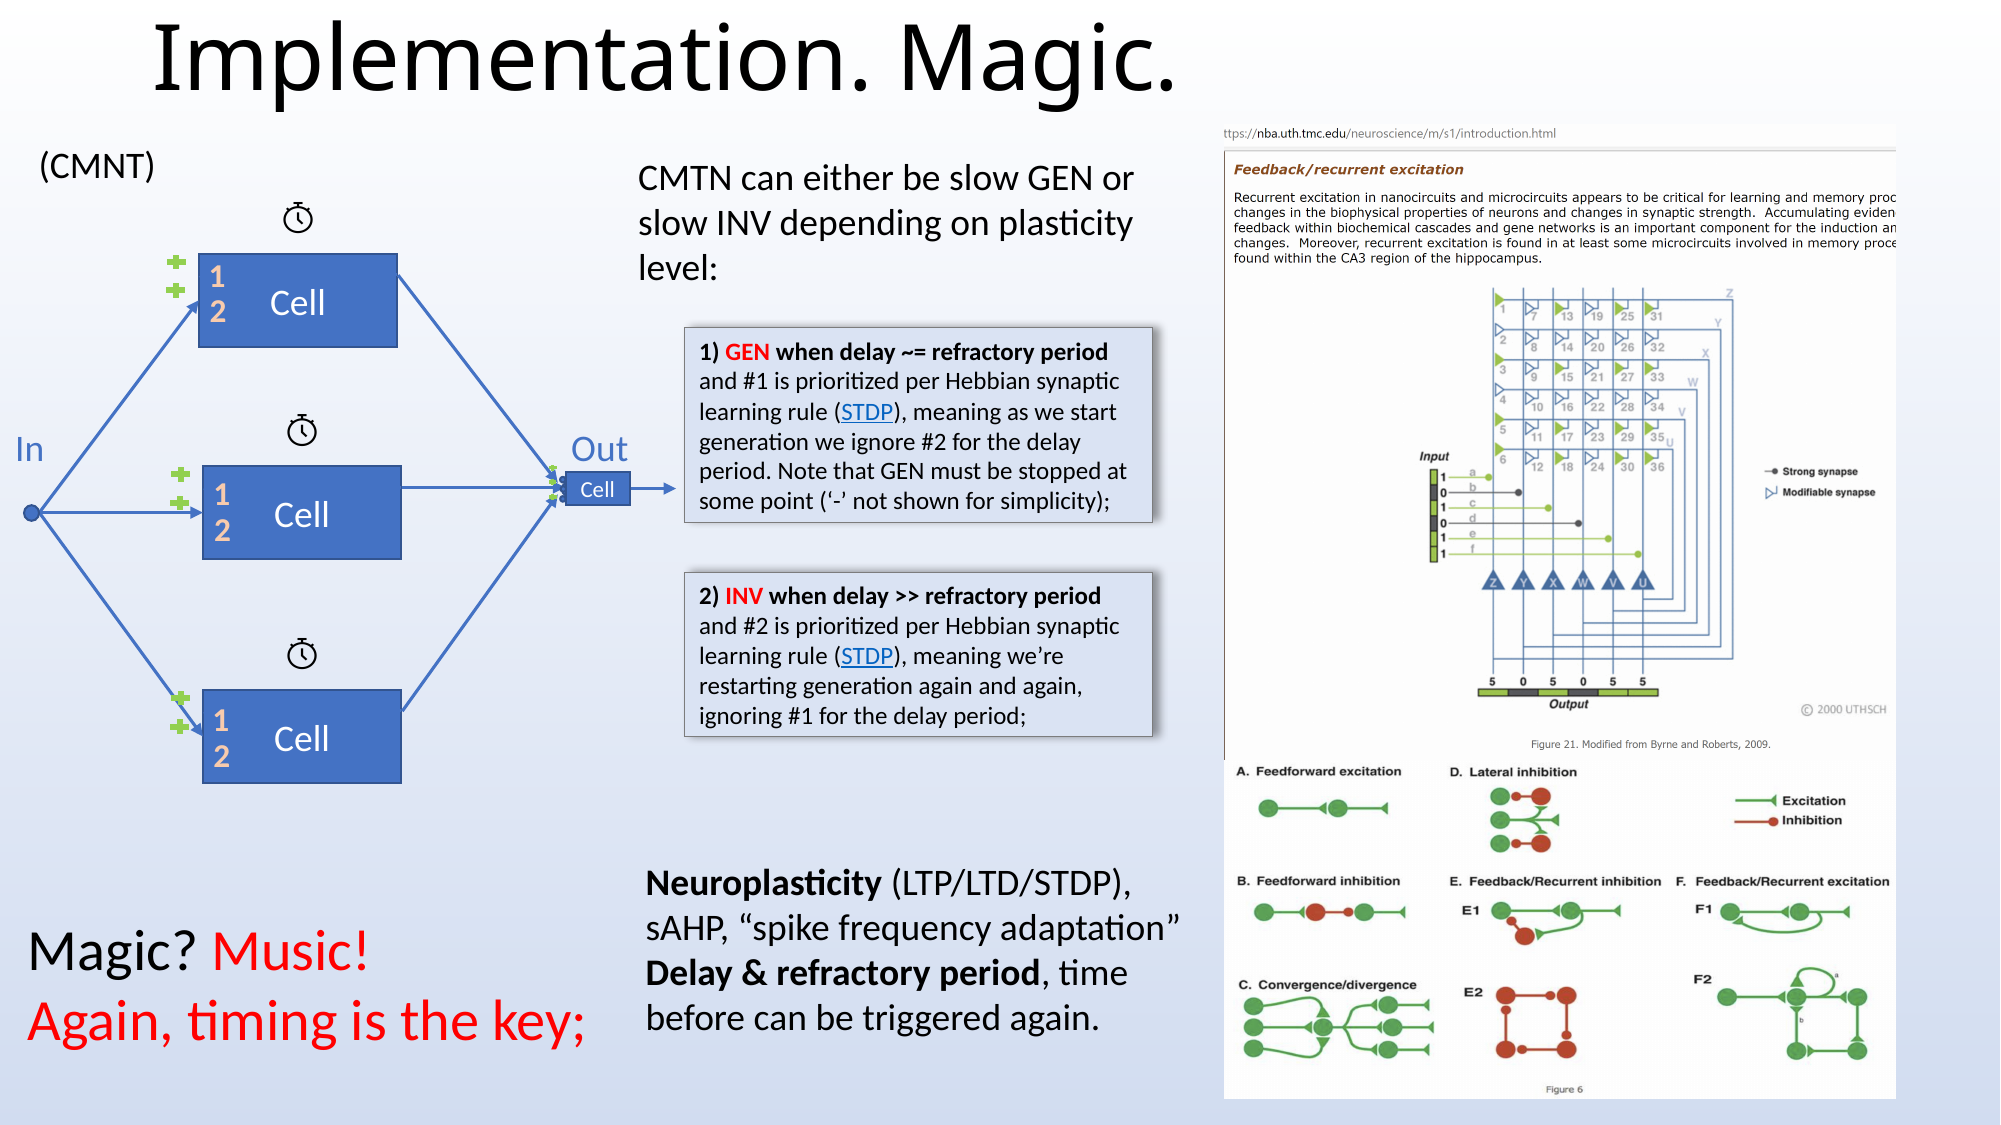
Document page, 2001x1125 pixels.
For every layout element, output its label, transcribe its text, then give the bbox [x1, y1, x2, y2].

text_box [548, 464, 677, 505]
text_box CMTN can either be slow GEN or slow INV depending on plasticity level: [623, 145, 1198, 296]
picture [1224, 124, 1896, 1099]
text_box Magic? Music! Again, timing is the key; [13, 904, 612, 1060]
title Implementation. Magic. [137, 0, 1863, 122]
text_box In [0, 416, 39, 476]
text_box Neuroplasticity (LTP/LTD/STDP), sAHP, “spike frequency adaptation” Delay & refractory period, time before can be triggered again. [630, 850, 1206, 1091]
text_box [39, 494, 558, 783]
text_box Out [566, 416, 684, 477]
text_box 1) GEN when delay ~= refractory period and #1 is prioritized per Hebbian synaptic learning rule (STDP), meaning as we start generation we ignore #2 for the delay period. Note that GEN must be stopped at some point (‘-’ not shown for simplicity); [684, 327, 1153, 523]
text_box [39, 412, 566, 494]
text_box [22, 504, 39, 522]
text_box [39, 200, 558, 412]
text_box (CMNT) [24, 133, 210, 194]
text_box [558, 505, 566, 560]
text_box 2) INV when delay >> refractory period and #2 is prioritized per Hebbian synaptic learning rule (STDP), meaning we’re restarting generation again and again, ignoring #1 for the delay period; [684, 572, 1153, 737]
